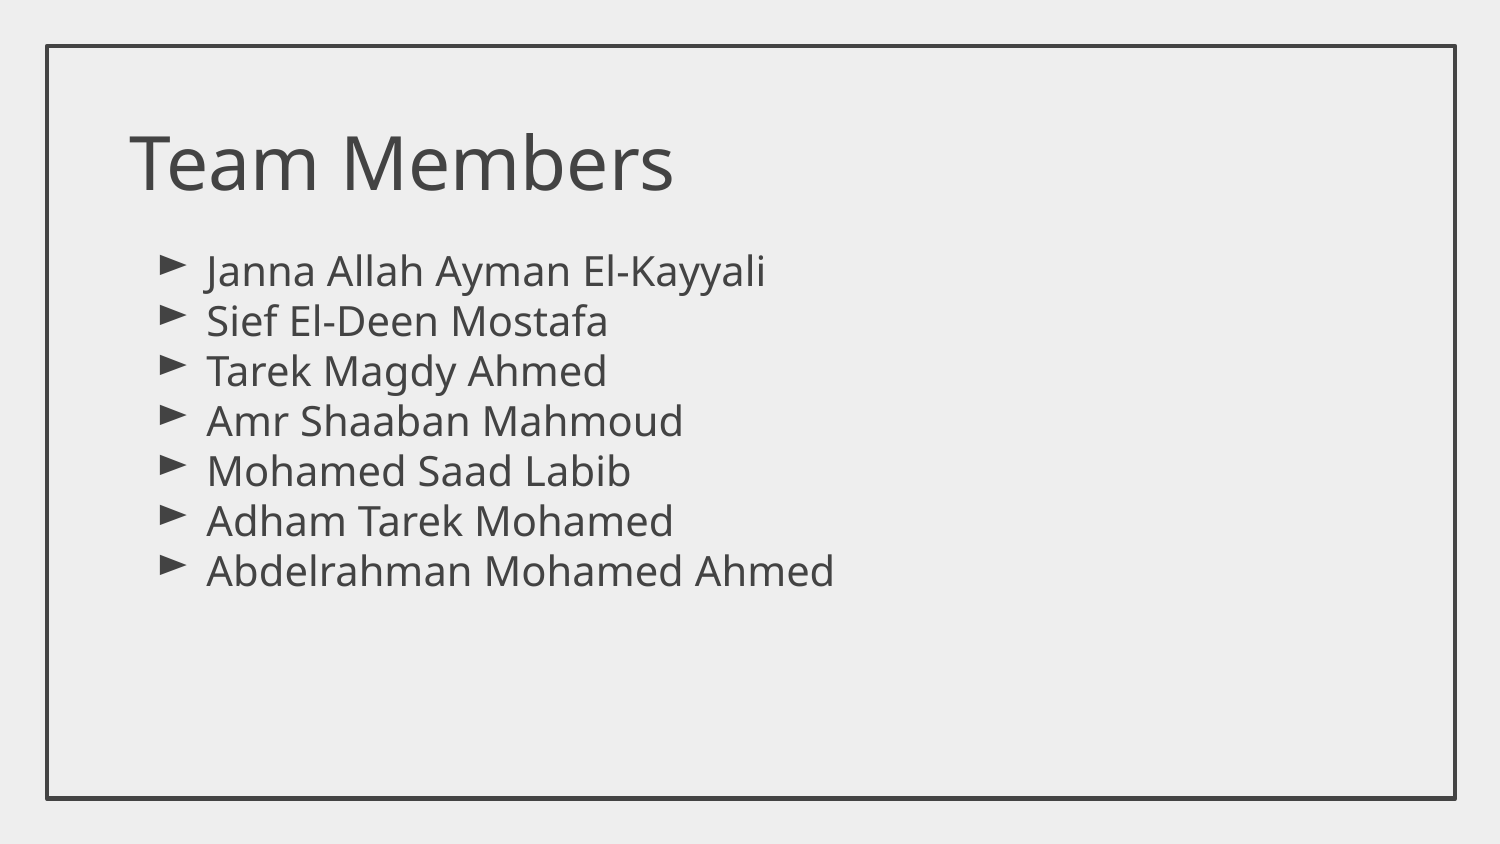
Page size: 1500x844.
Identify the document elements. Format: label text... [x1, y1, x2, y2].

list Janna Allah Ayman El-Kayyali Sief El-Deen Mostafa Tarek Magdy Ahmed Amr Shaaban Mahmoud Mohamed Saad Labib Adham Tarek Mohamed Abdelrahman Mohamed Ahmed [116, 229, 1337, 726]
title Team Members [115, 100, 1302, 223]
